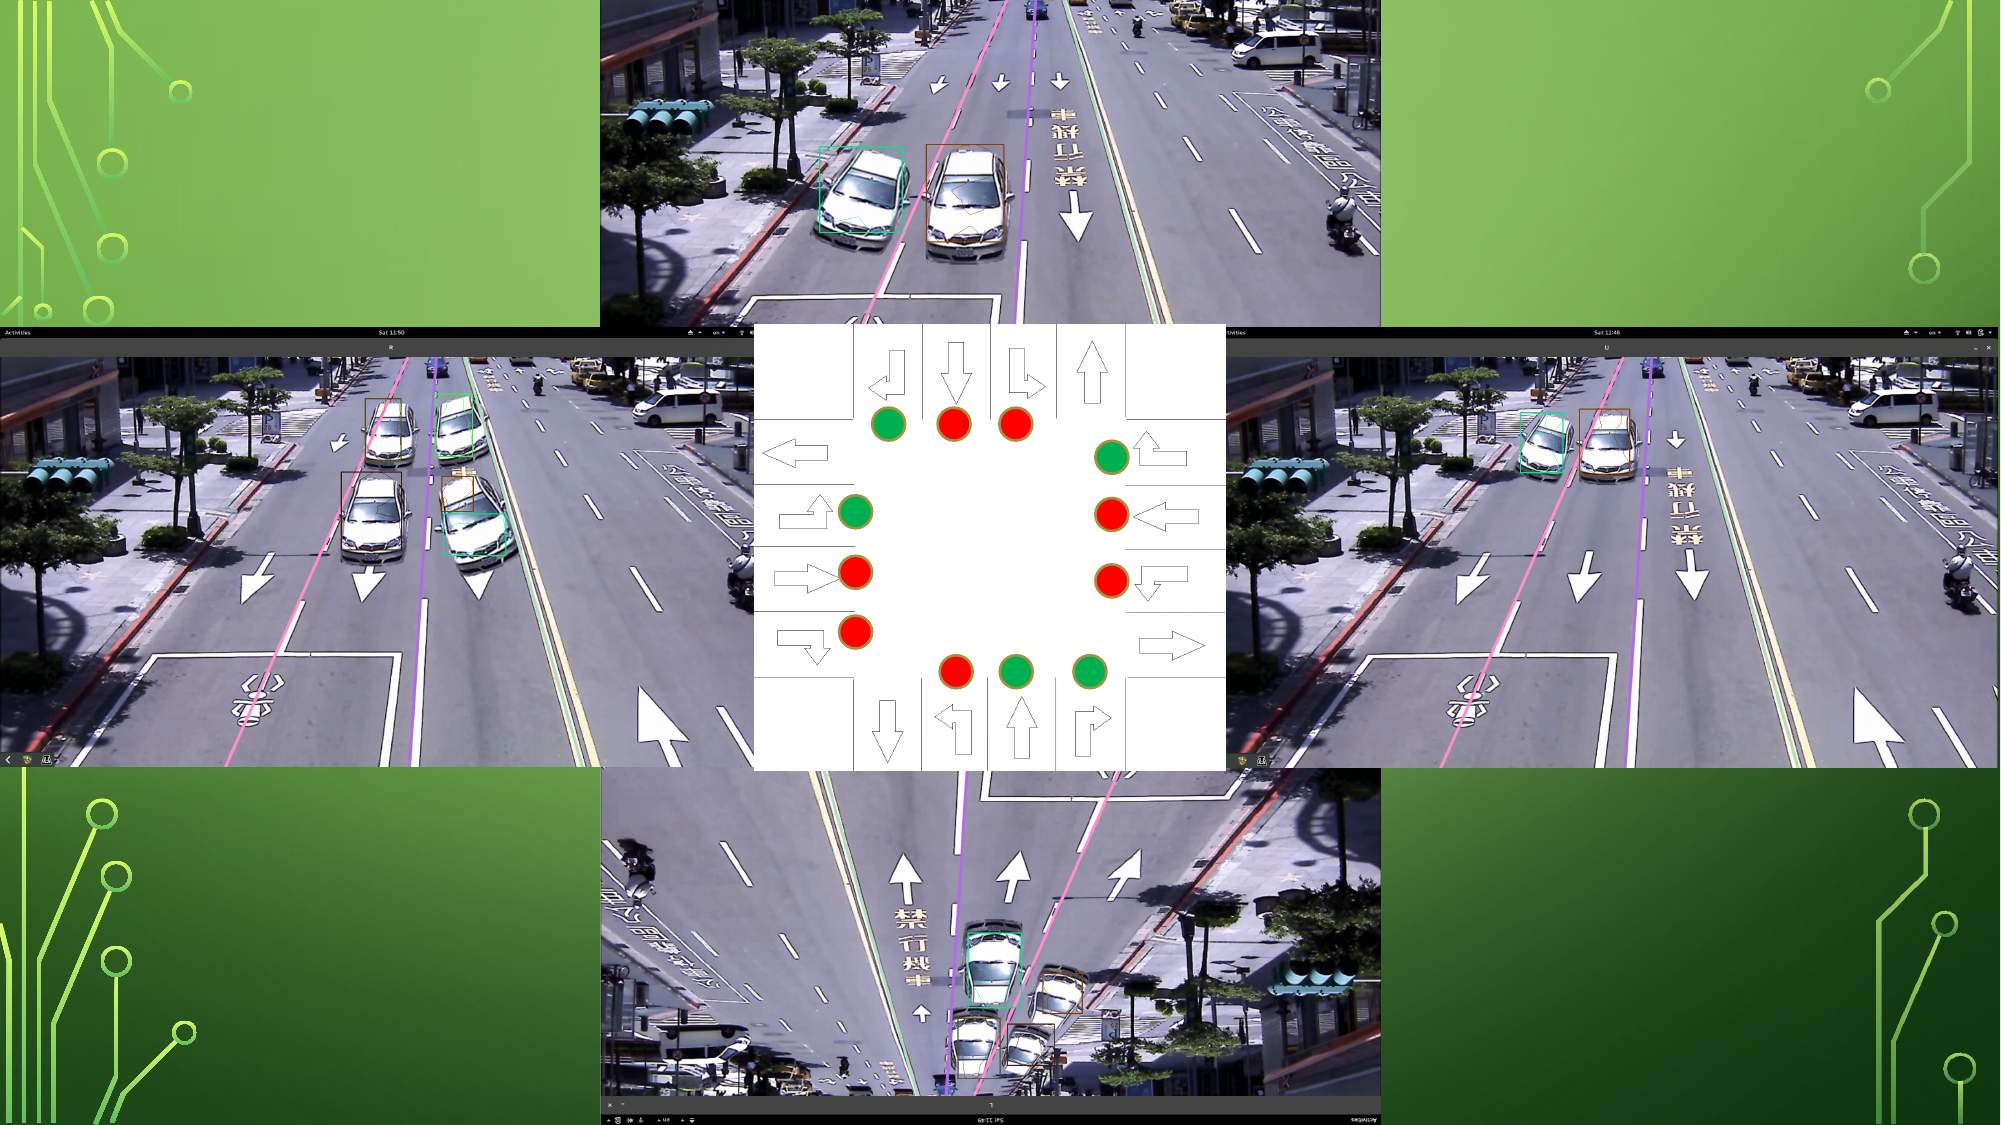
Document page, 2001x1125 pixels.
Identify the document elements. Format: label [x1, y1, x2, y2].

list [1227, 327, 1998, 768]
picture [0, 0, 1381, 1125]
